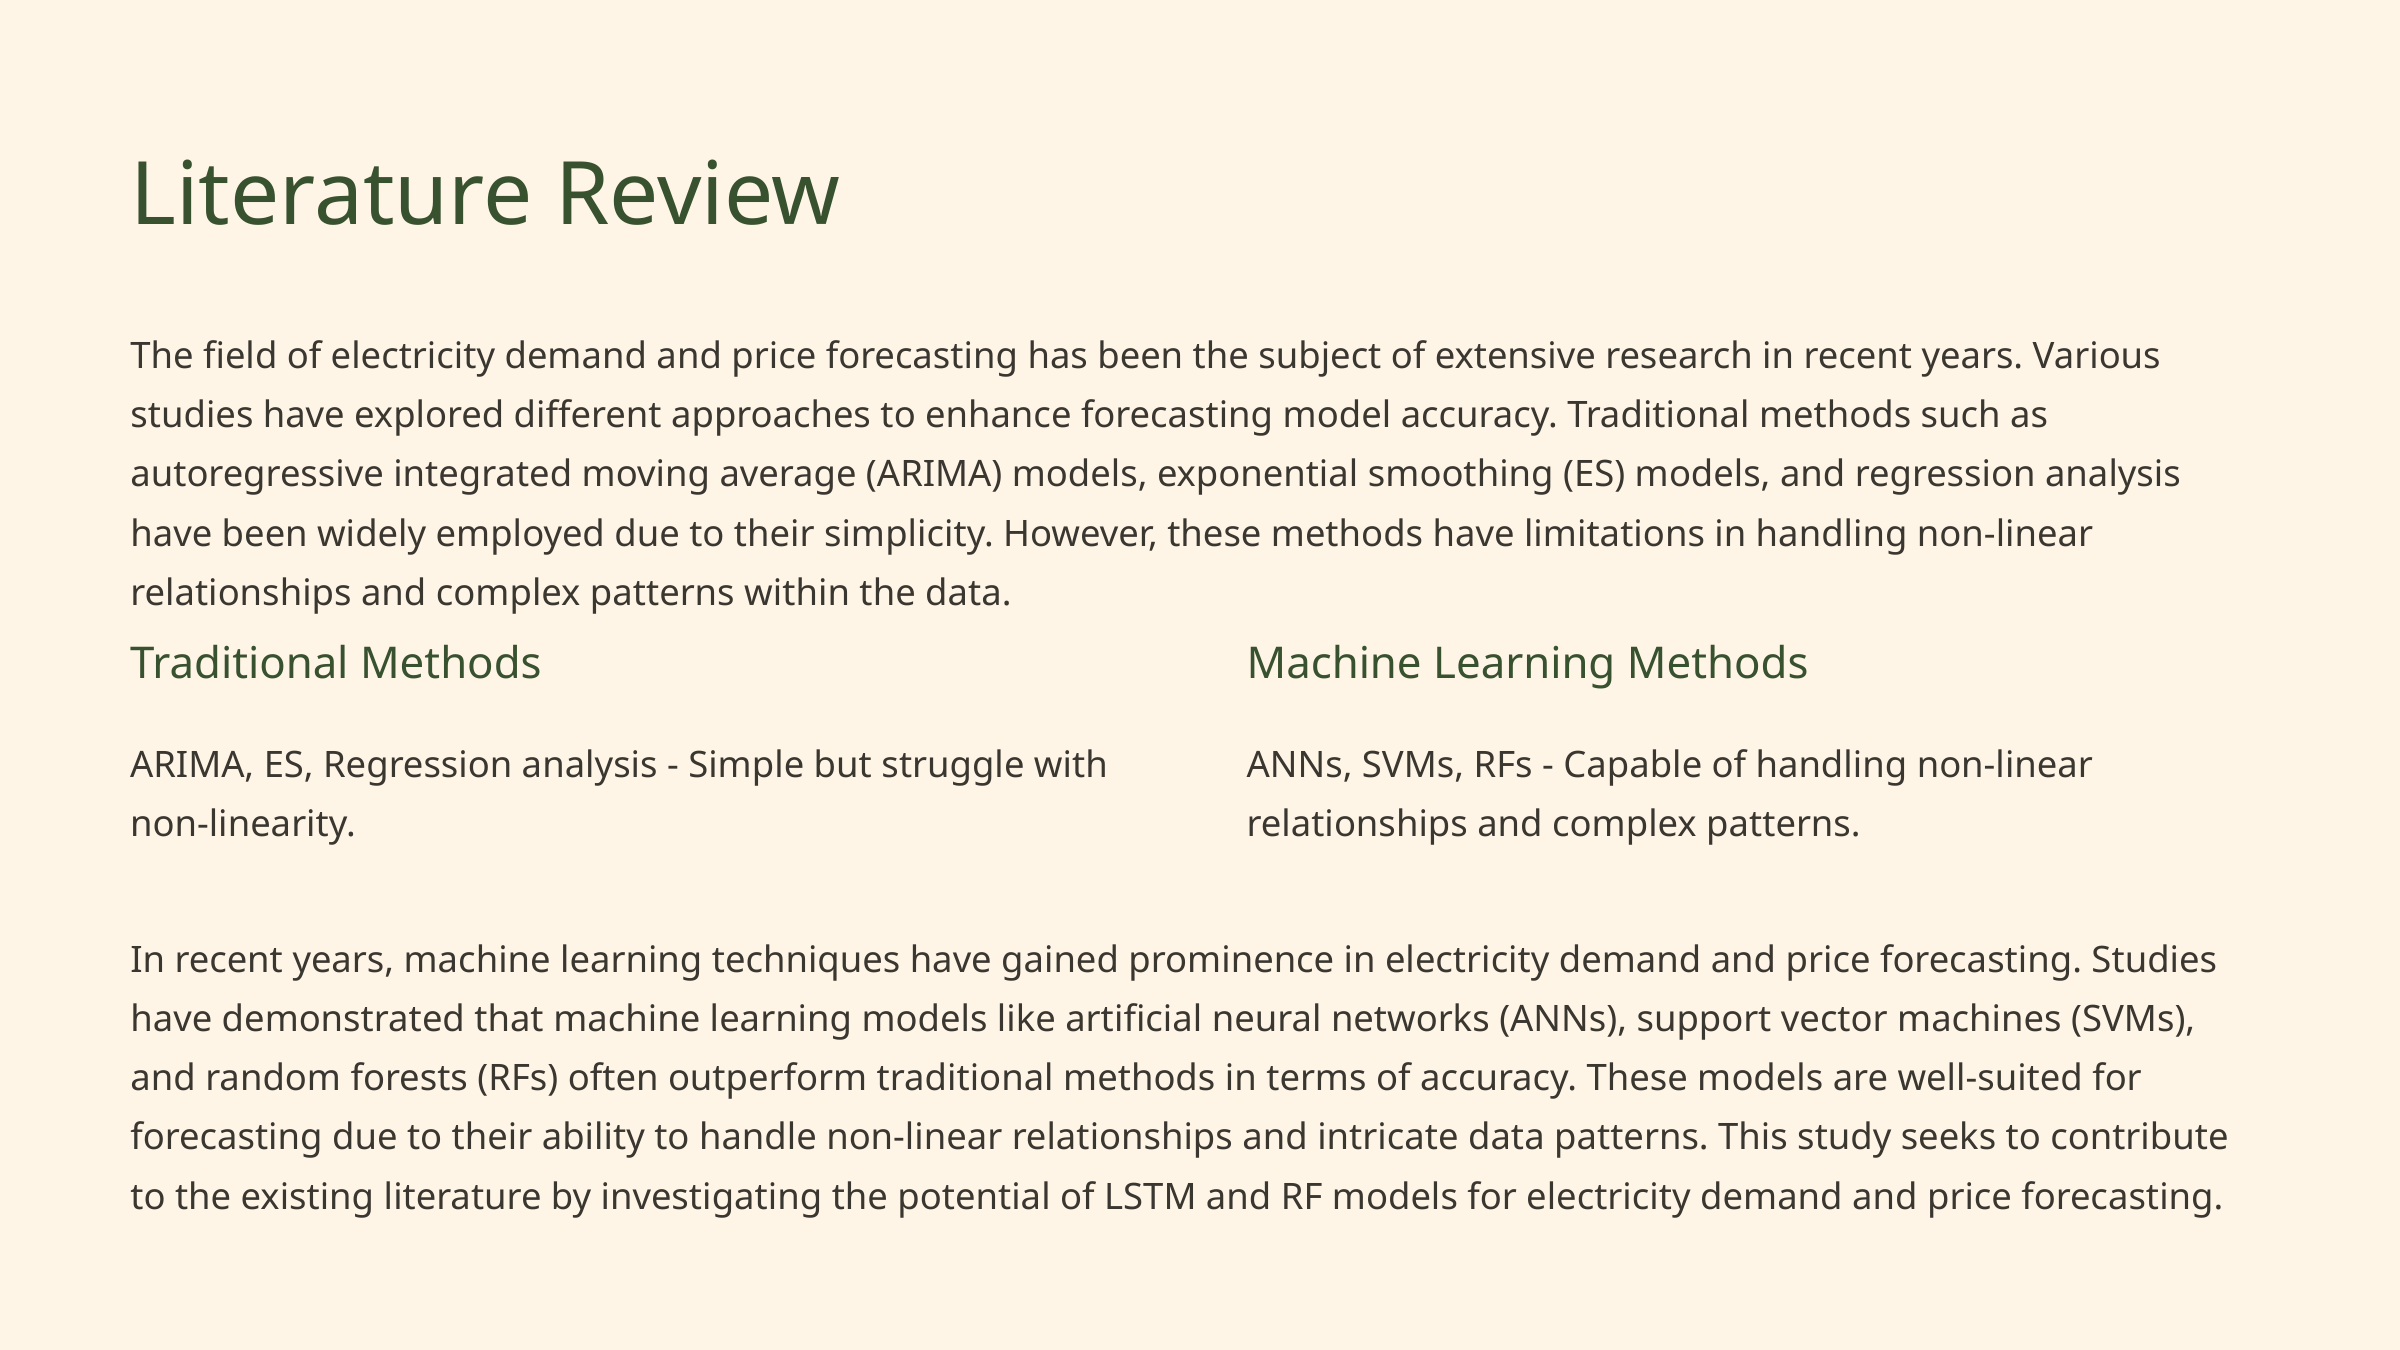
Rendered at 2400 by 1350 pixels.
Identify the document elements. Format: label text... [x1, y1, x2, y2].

text_box ANNs, SVMs, RFs - Capable of handling non-linear relationships and complex patterns. [1246, 725, 2271, 845]
text_box Traditional Methods [130, 633, 569, 689]
text_box ARIMA, ES, Regression analysis - Simple but struggle with non-linearity. [130, 725, 1155, 845]
text_box In recent years, machine learning techniques have gained prominence in electricity demand and price forecasting. Studies have demonstrated that machine learning models like artificial neural networks (ANNs), support vector machines (SVMs), and random forests (RFs) often outperform traditional methods in terms of accuracy. These models are well-suited for forecasting due to their ability to handle non-linear relationships and intricate data patterns. This study seeks to contribute to the existing literature by investigating the potential of LSTM and RF models for electricity demand and price forecasting. [130, 919, 2270, 1218]
text_box The field of electricity demand and price forecasting has been the subject of extensive research in recent years. Various studies have explored different approaches to enhance forecasting model accuracy. Traditional methods such as autoregressive integrated moving average (ARIMA) models, exponential smoothing (ES) models, and regression analysis have been widely employed due to their simplicity. However, these methods have limitations in handling non-linear relationships and complex patterns within the data. [130, 316, 2270, 555]
text_box Machine Learning Methods [1246, 633, 1804, 689]
text_box Literature Review [130, 132, 1007, 242]
